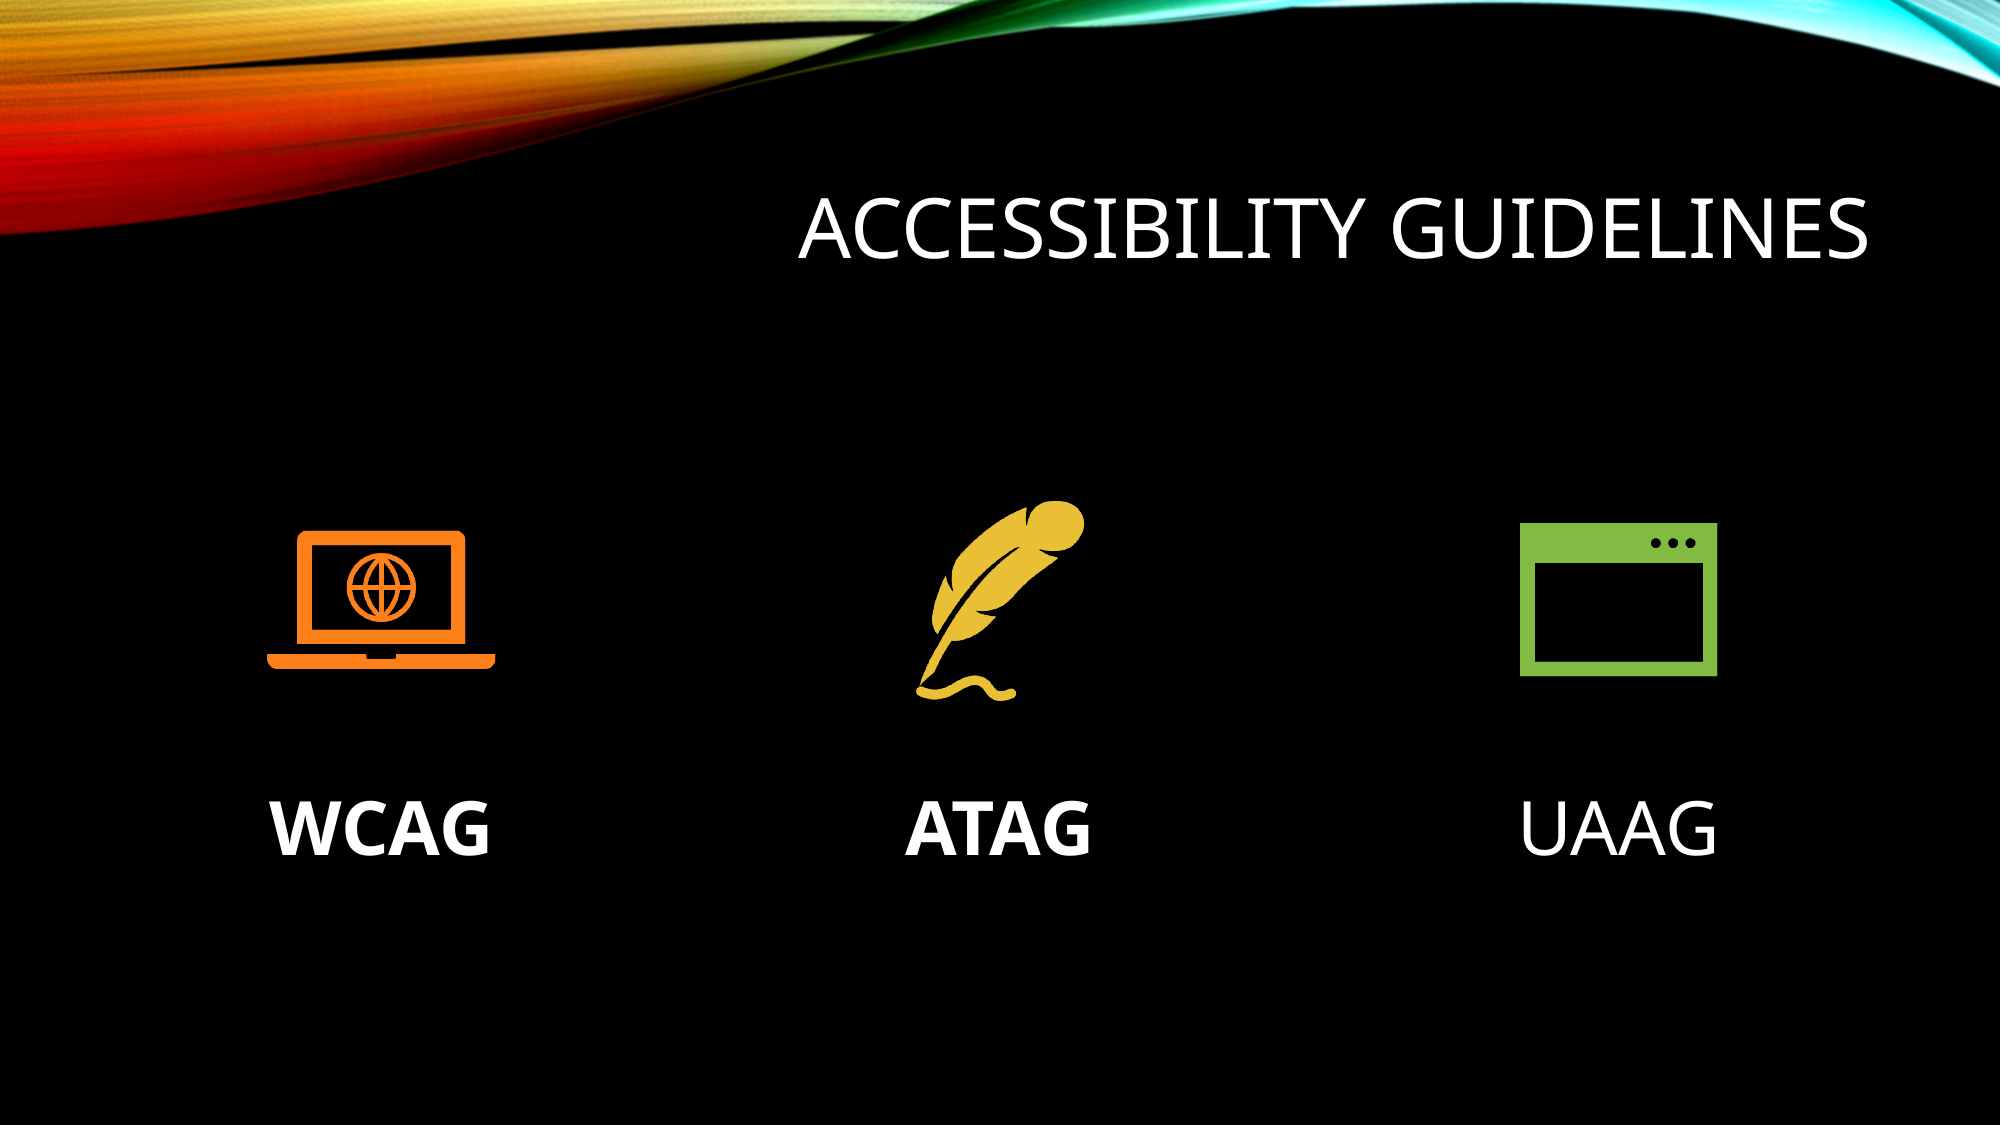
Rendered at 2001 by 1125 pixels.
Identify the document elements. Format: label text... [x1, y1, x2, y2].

picture [0, 0, 2000, 237]
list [112, 400, 1888, 980]
title Accessibility Guidelines [474, 125, 1888, 338]
